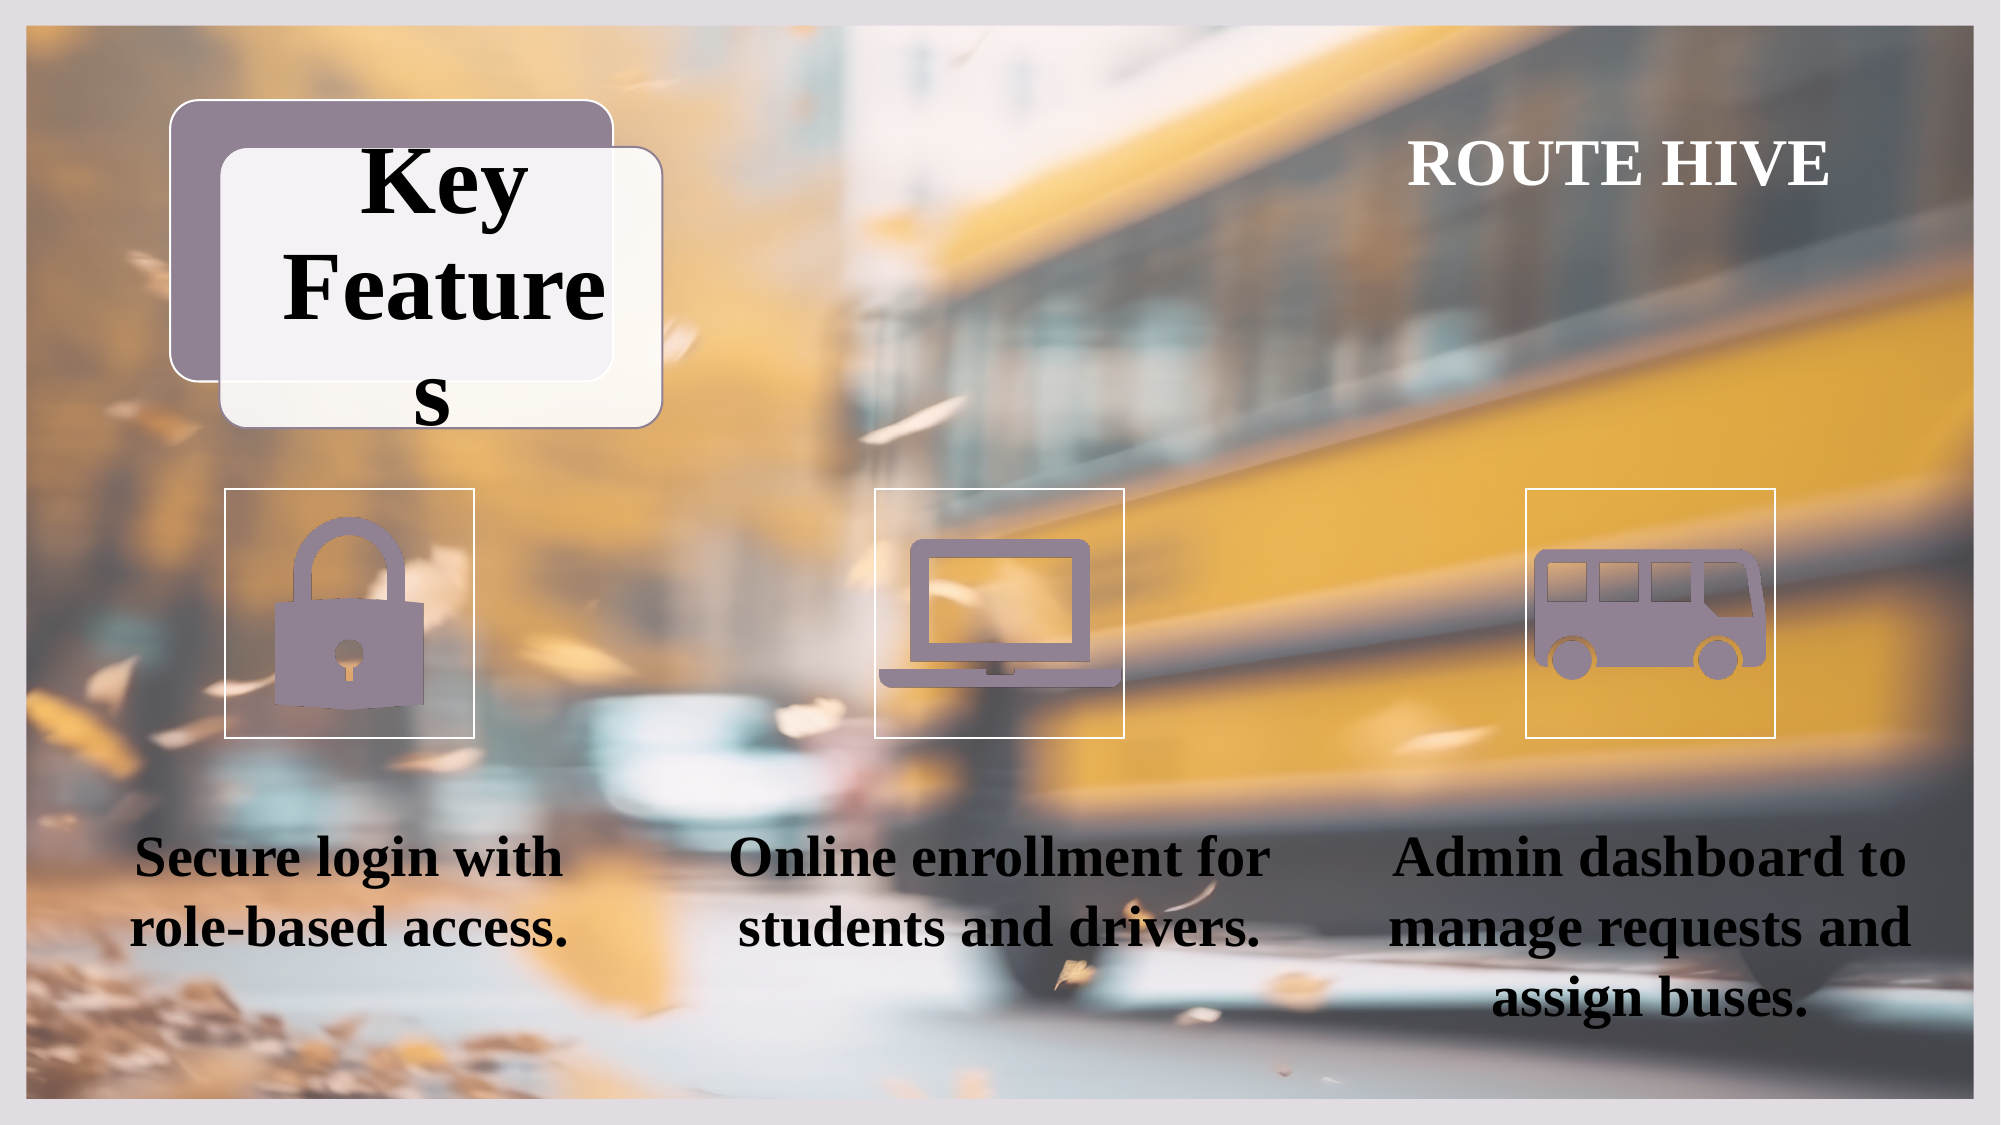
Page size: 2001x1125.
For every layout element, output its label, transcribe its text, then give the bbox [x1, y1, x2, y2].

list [88, 100, 663, 429]
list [25, 323, 1975, 1125]
title ROUTE HIVE [1328, 75, 1912, 287]
